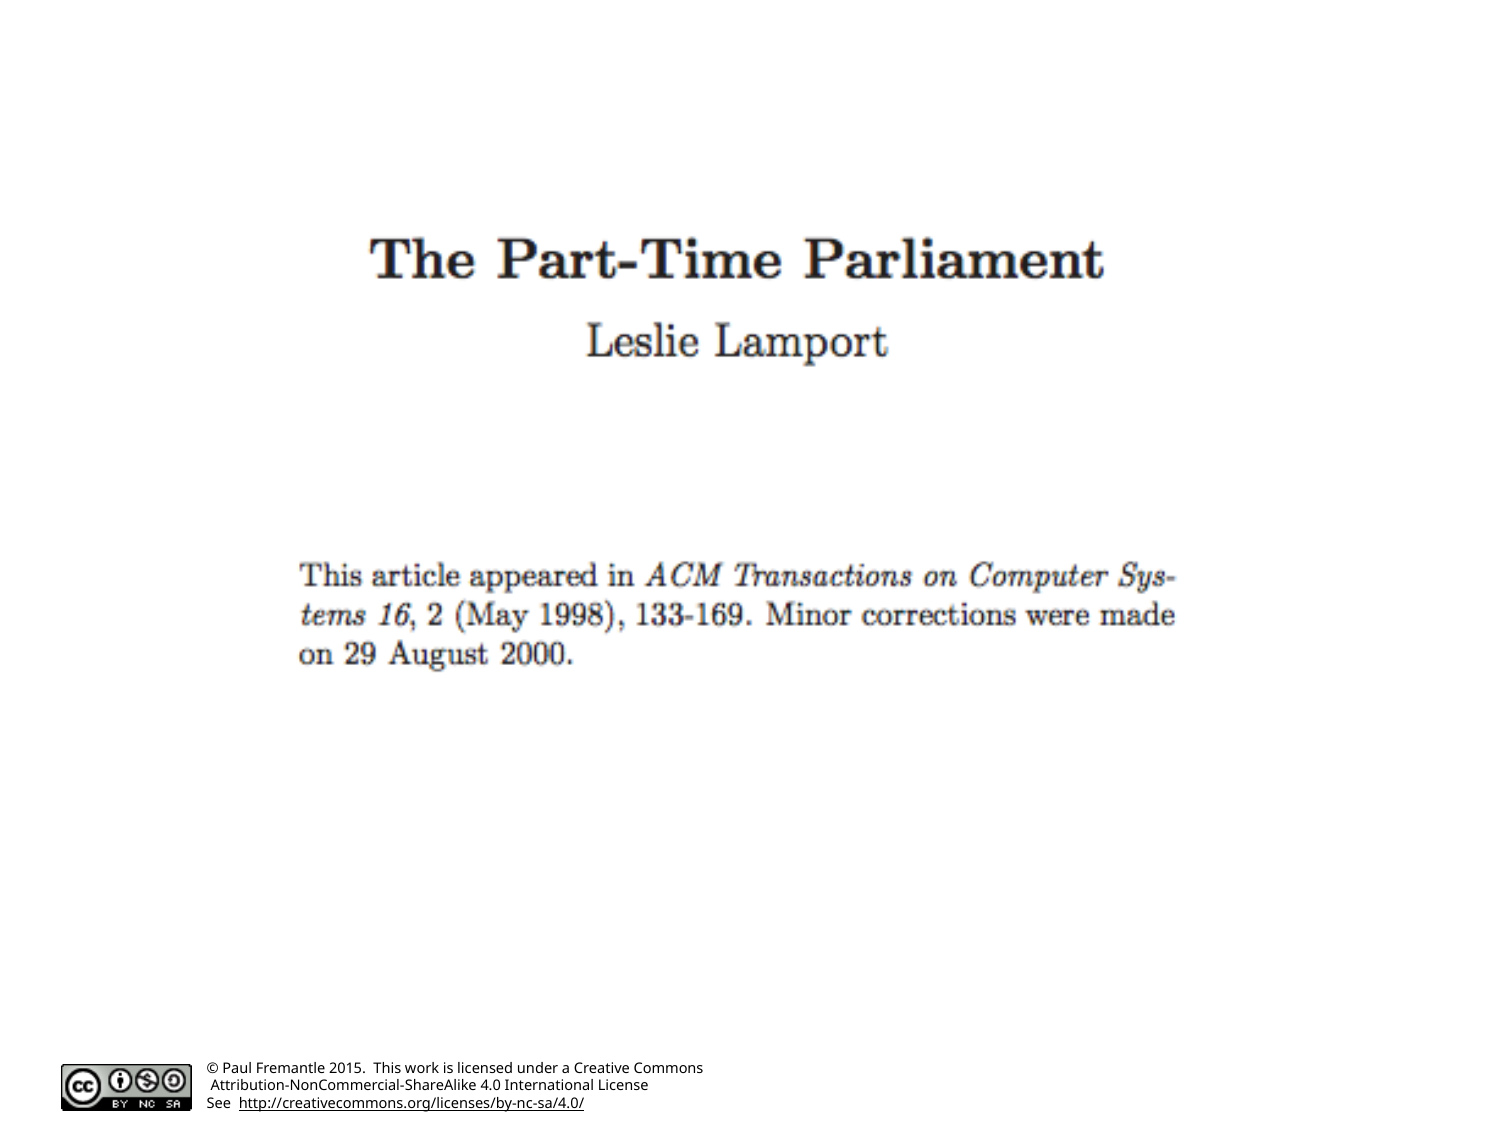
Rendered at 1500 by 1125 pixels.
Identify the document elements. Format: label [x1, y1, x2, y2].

picture [0, 36, 1500, 963]
picture [61, 1064, 192, 1111]
